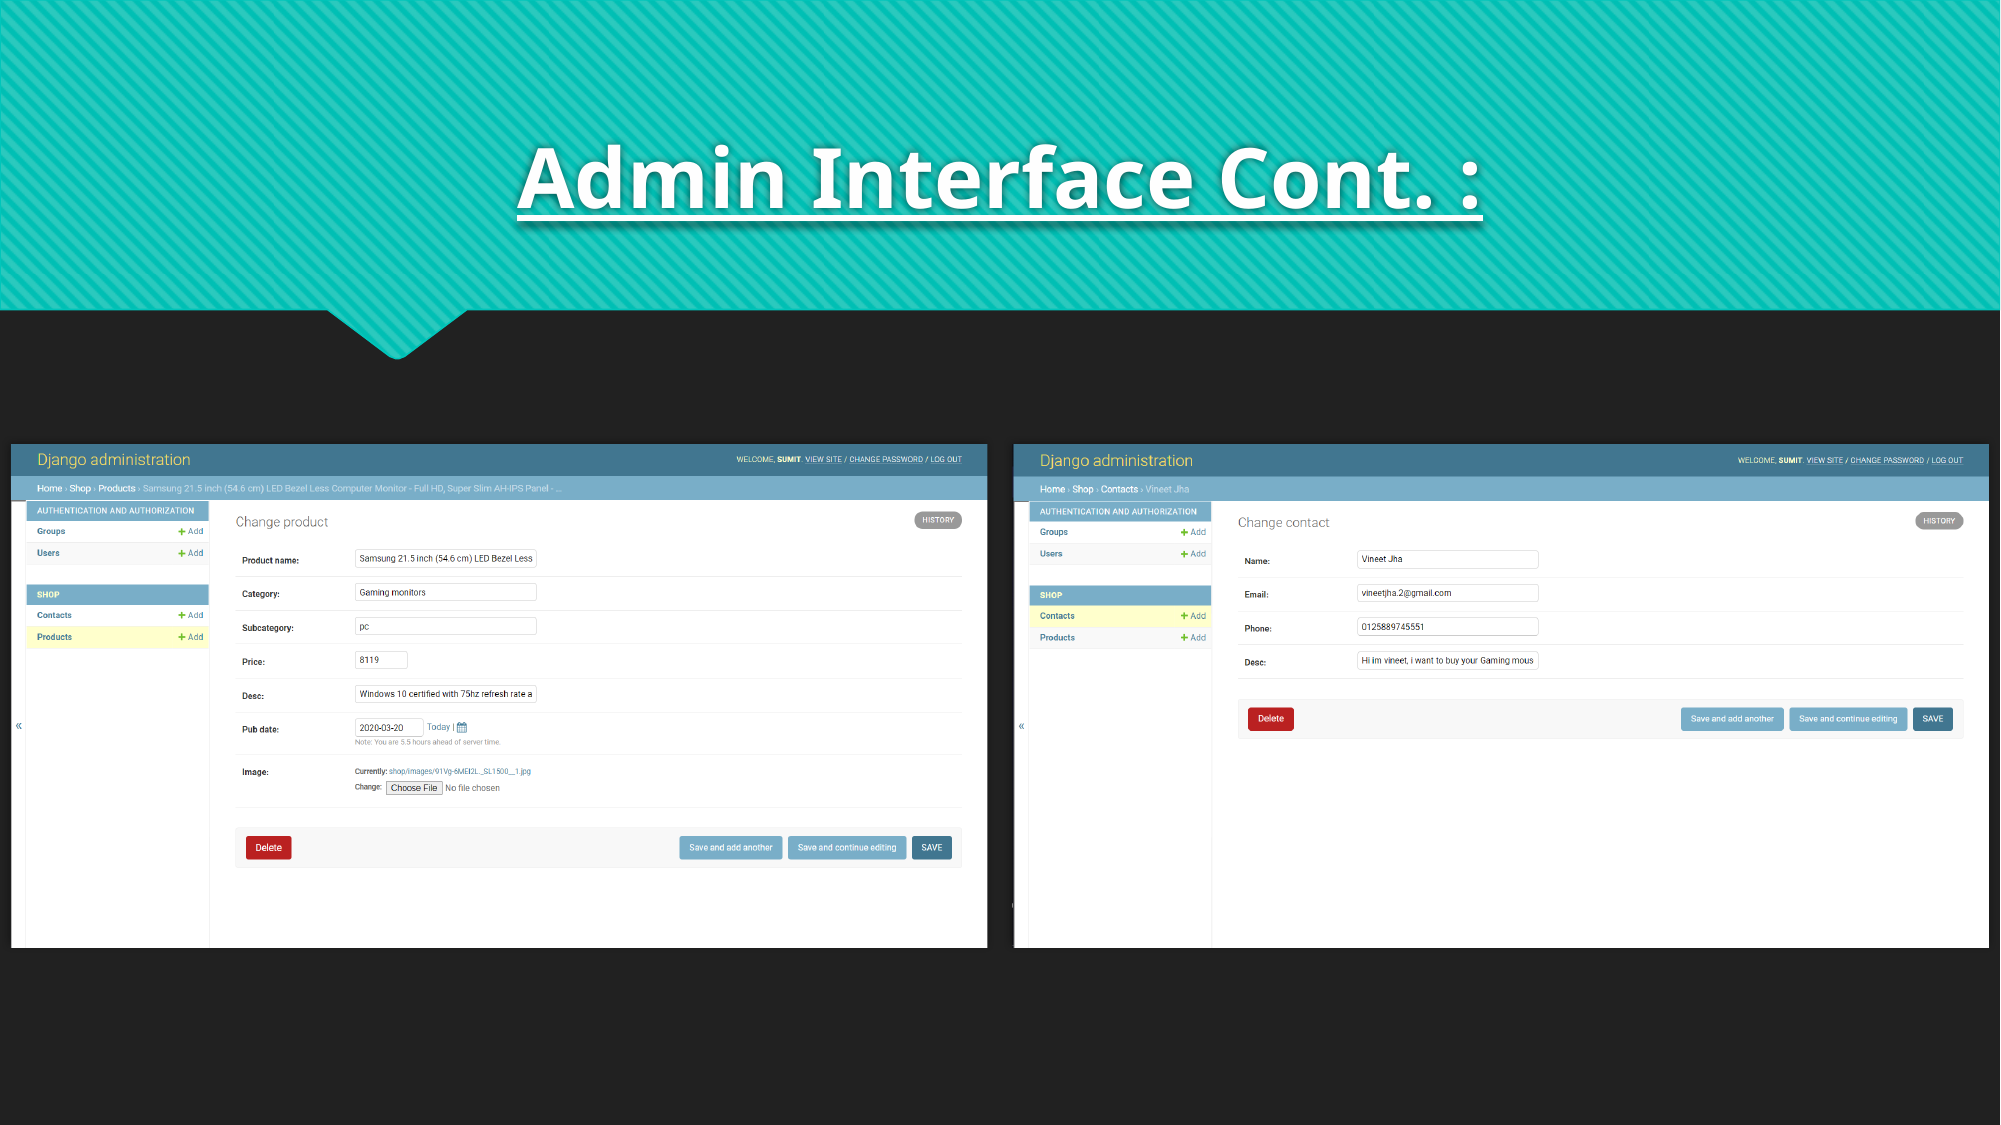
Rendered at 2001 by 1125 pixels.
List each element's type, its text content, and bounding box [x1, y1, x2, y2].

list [1012, 444, 1990, 948]
title Admin Interface Cont. : [132, 73, 1868, 233]
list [10, 444, 988, 948]
